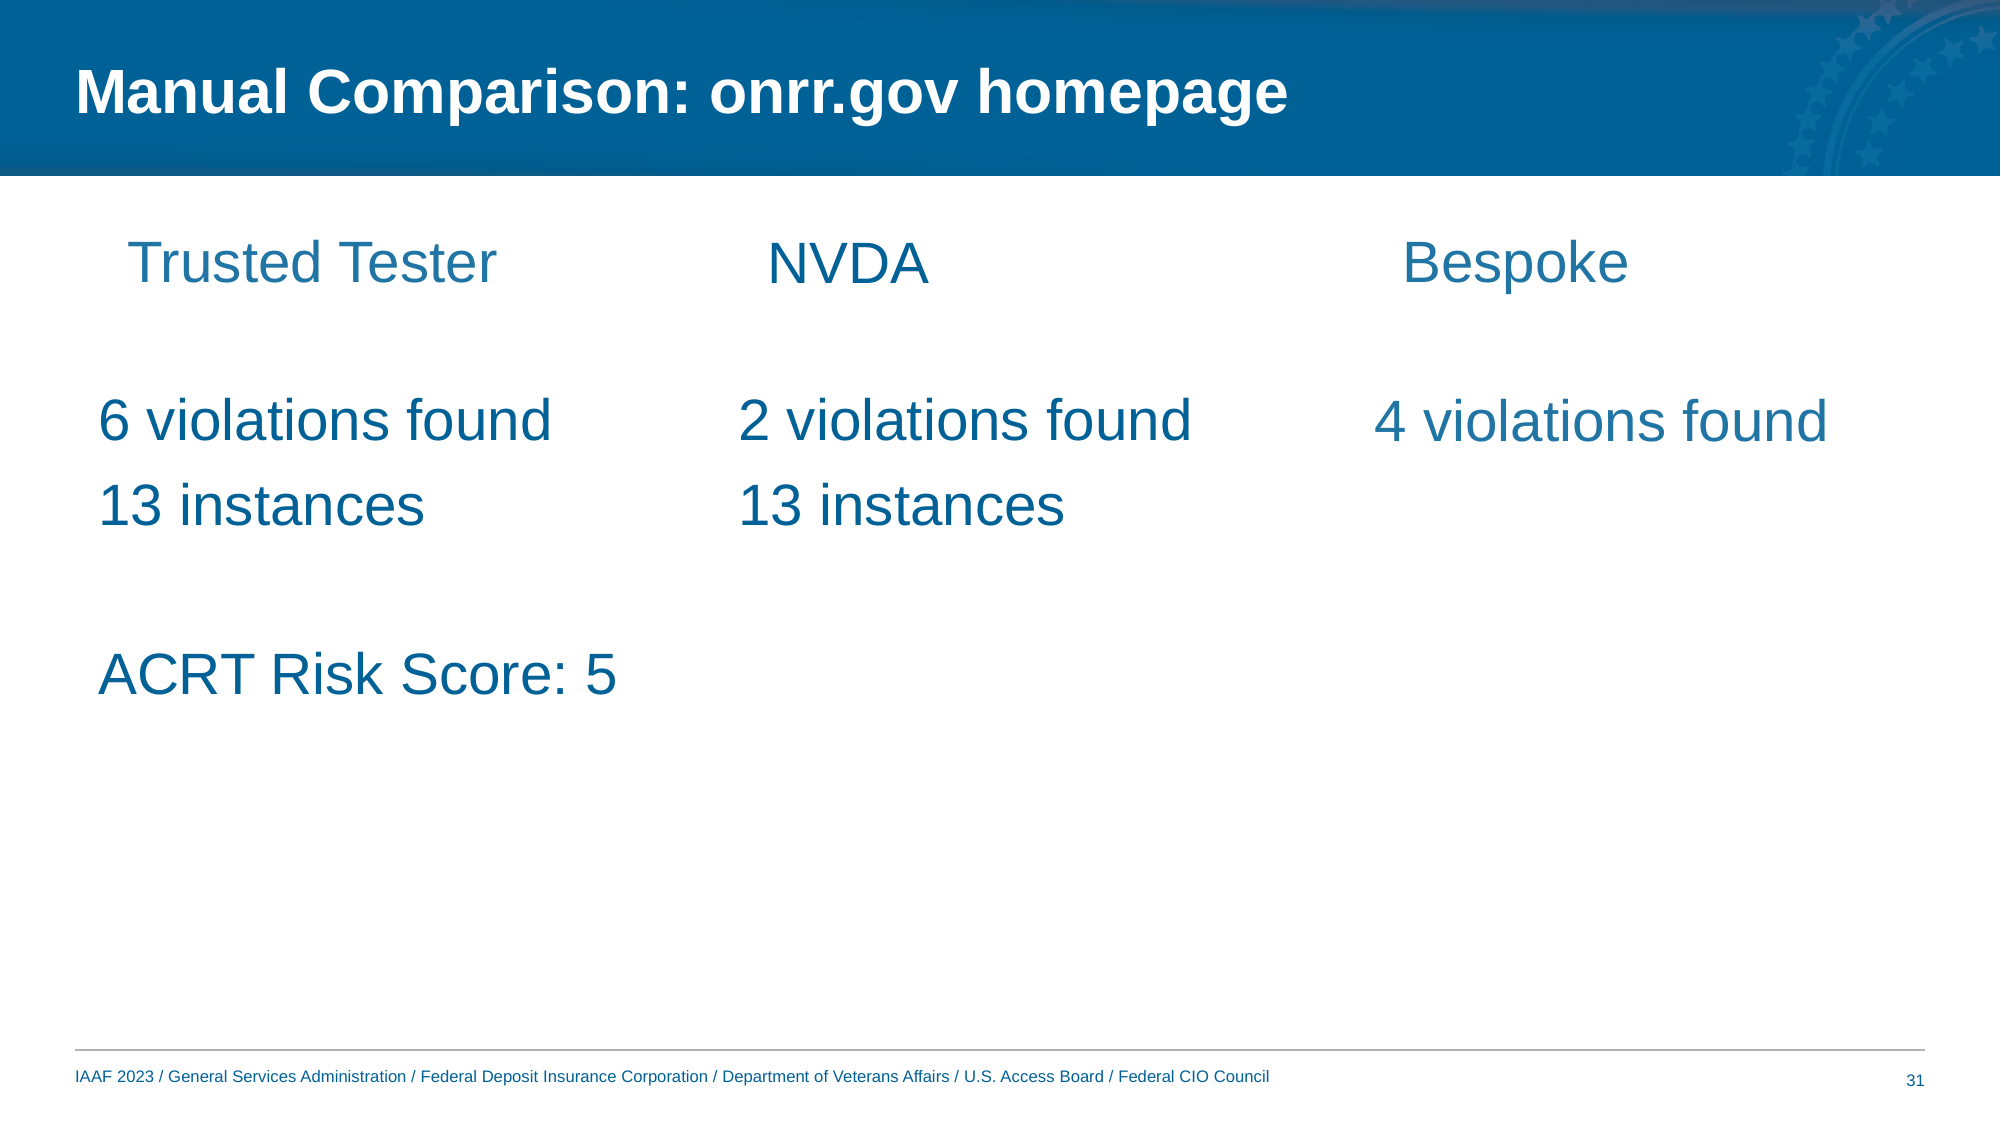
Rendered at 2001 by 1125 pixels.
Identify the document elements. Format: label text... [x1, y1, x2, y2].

text_box 4 violations found [1359, 375, 1881, 461]
list 6 violations found 13 instances ACRT Risk Score: 5 [75, 375, 645, 1035]
slide_number 31 [1880, 1065, 1925, 1095]
title Manual Comparison: onrr.gov homepage [75, 52, 1800, 128]
list NVDA [714, 225, 1285, 351]
picture [0, 168, 666, 176]
list 2 violations found 13 instances [714, 375, 1285, 1035]
list Bespoke [1350, 224, 1920, 350]
list Trusted Tester [75, 224, 645, 350]
picture [0, 0, 2000, 176]
